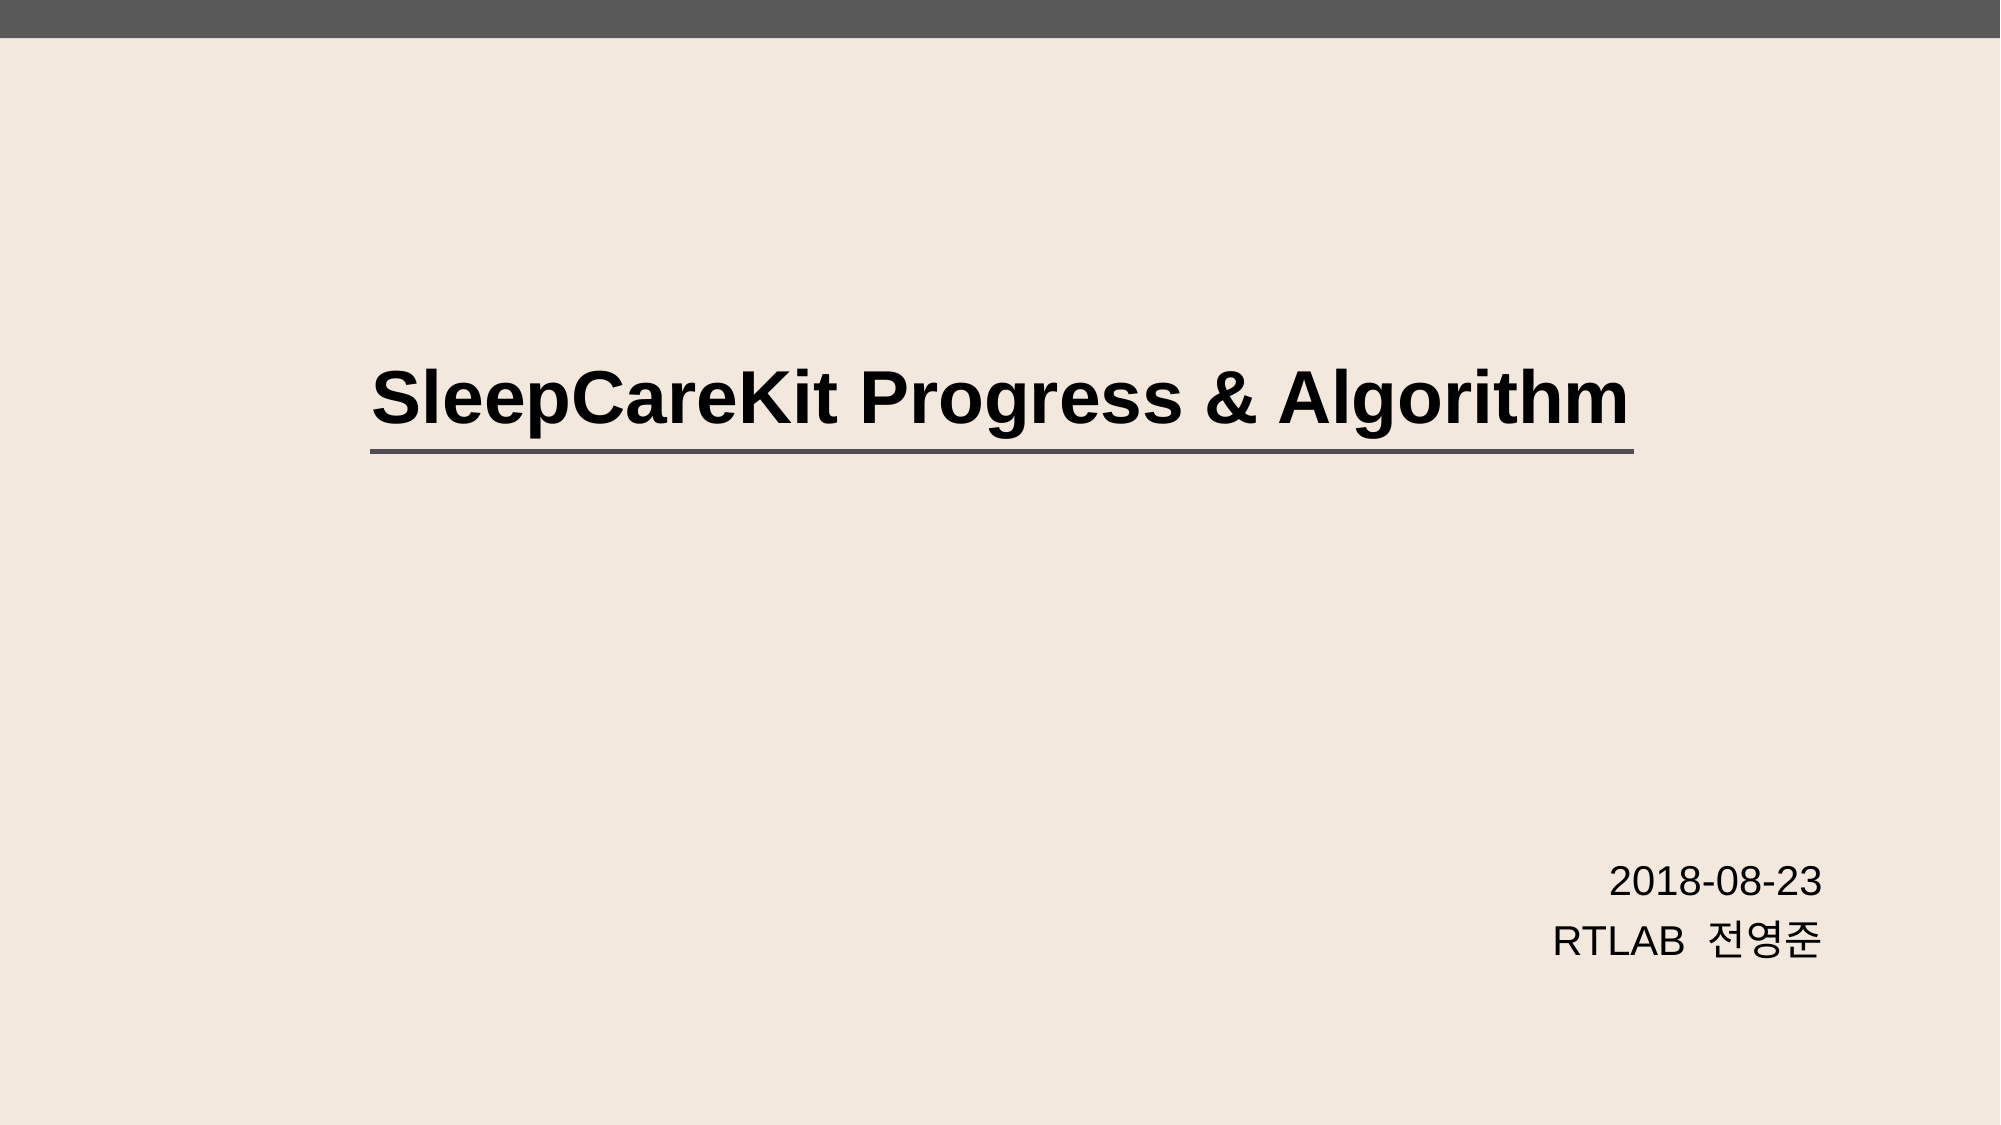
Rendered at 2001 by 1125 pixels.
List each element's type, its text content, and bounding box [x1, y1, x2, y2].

text_box 2018-08-23 RTLAB 전영준 [560, 836, 1838, 971]
text_box [0, 0, 2000, 39]
text_box SleepCareKit Progress & Algorithm [340, 322, 1664, 446]
